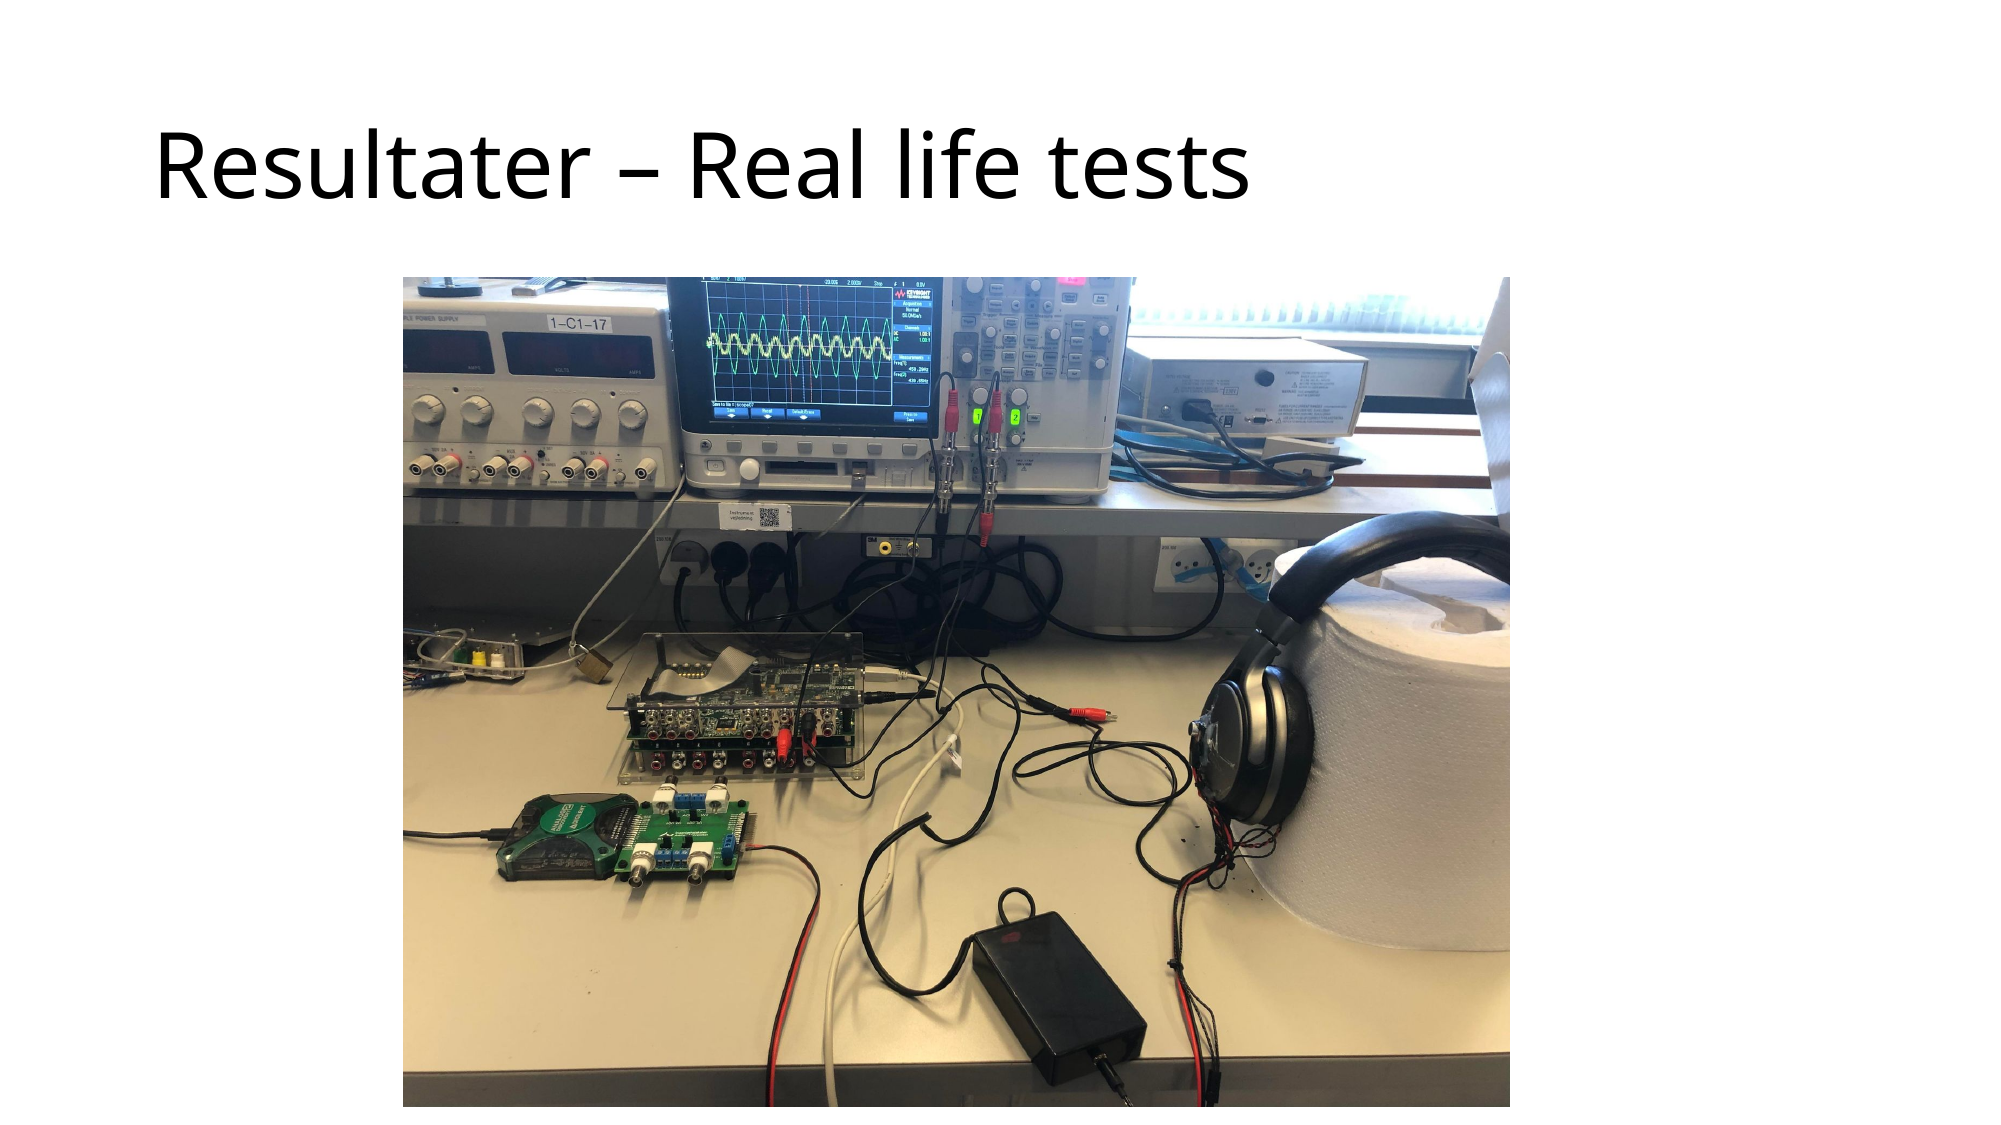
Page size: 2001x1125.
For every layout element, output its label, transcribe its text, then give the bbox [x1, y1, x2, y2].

title Resultater – Real life tests [137, 59, 1863, 278]
picture [402, 277, 1510, 1107]
